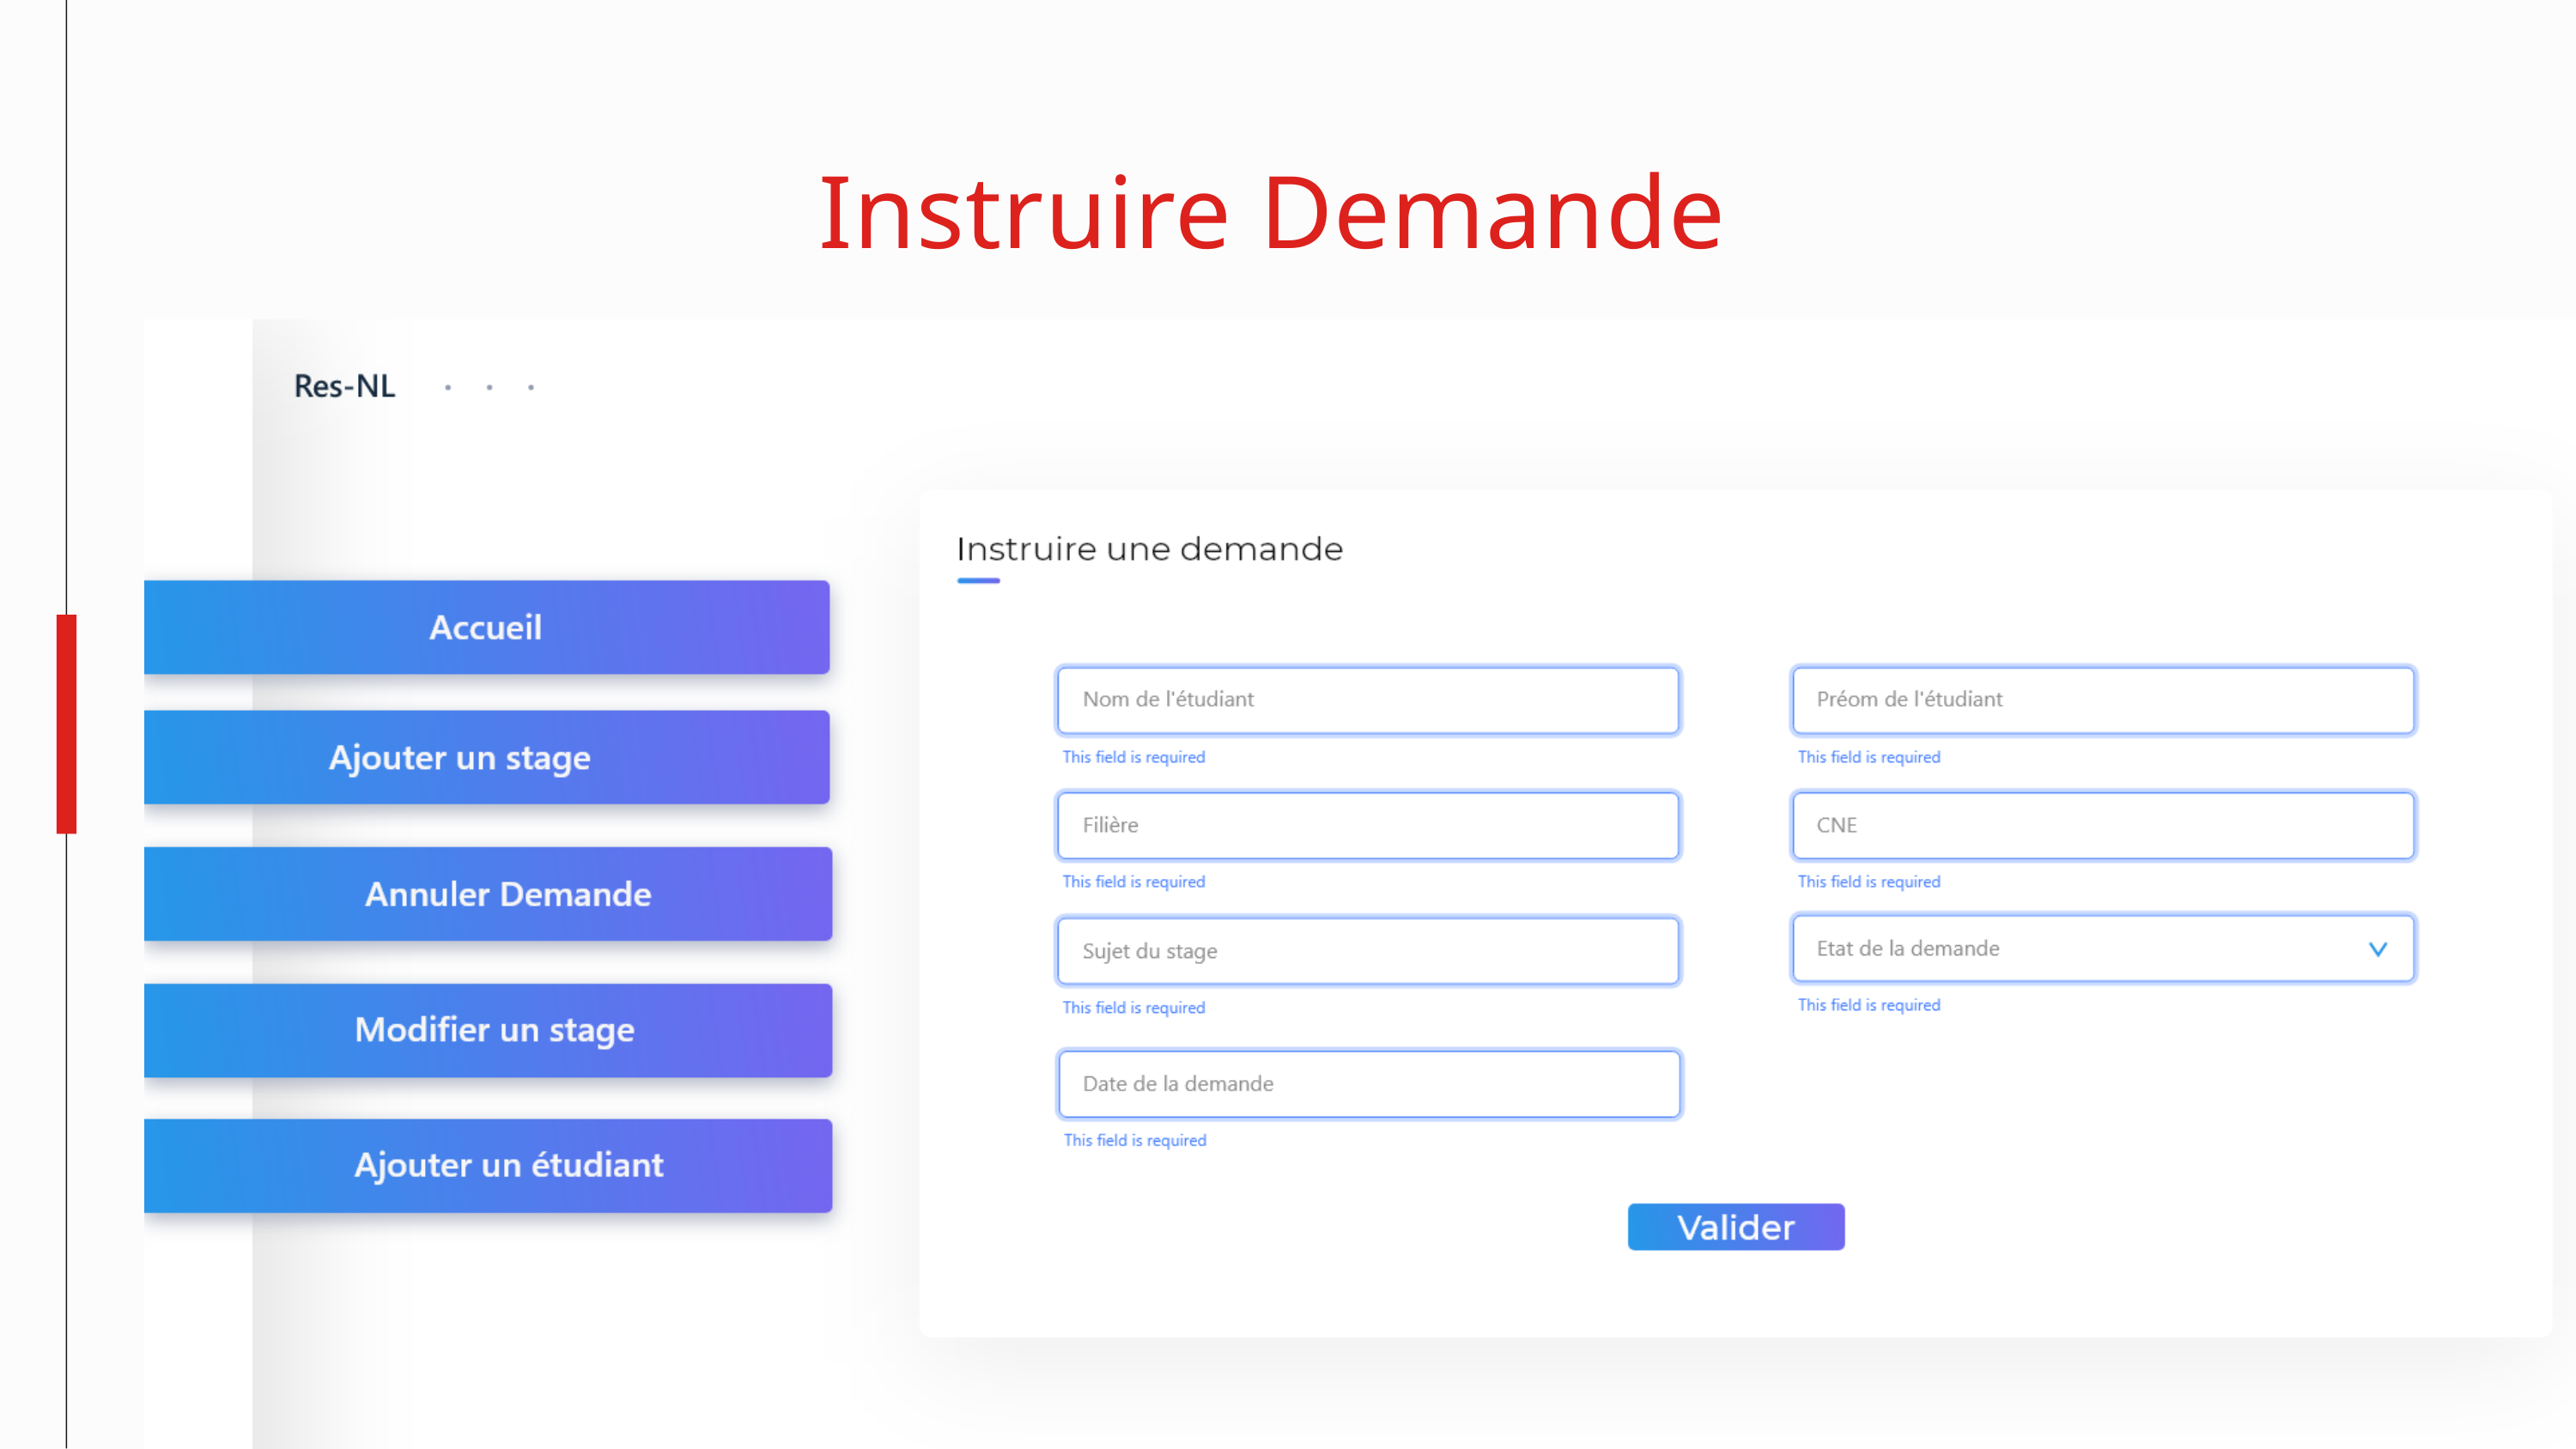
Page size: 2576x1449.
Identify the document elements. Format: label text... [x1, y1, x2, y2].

picture [144, 318, 2576, 1449]
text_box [56, 0, 77, 1449]
text_box Instruire Demande [144, 137, 2401, 269]
